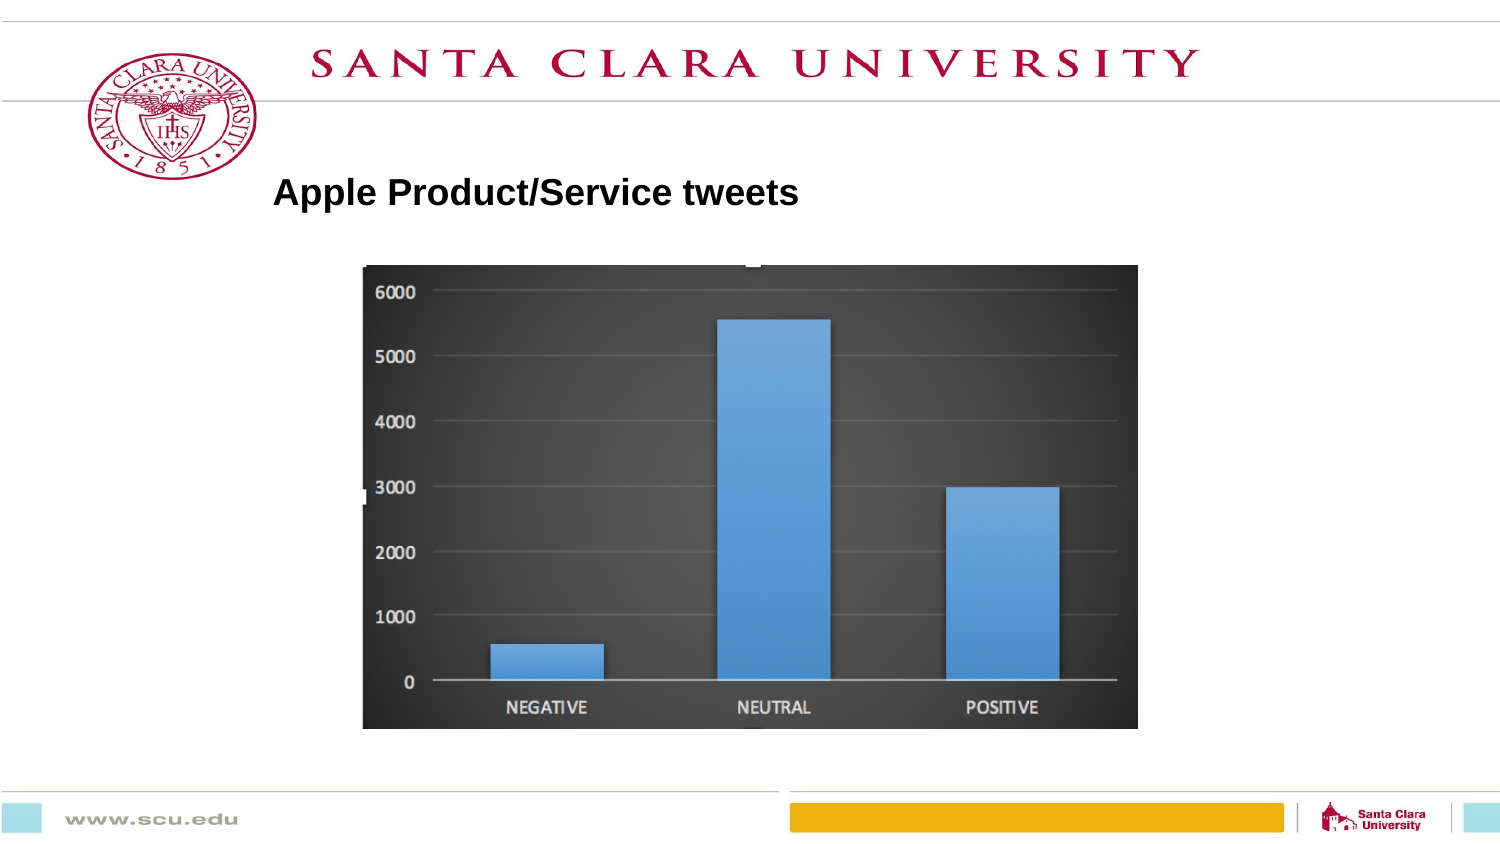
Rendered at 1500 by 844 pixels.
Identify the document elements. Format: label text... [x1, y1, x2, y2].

title Apple Product/Service tweets [257, 133, 1363, 221]
picture [0, 0, 1500, 844]
